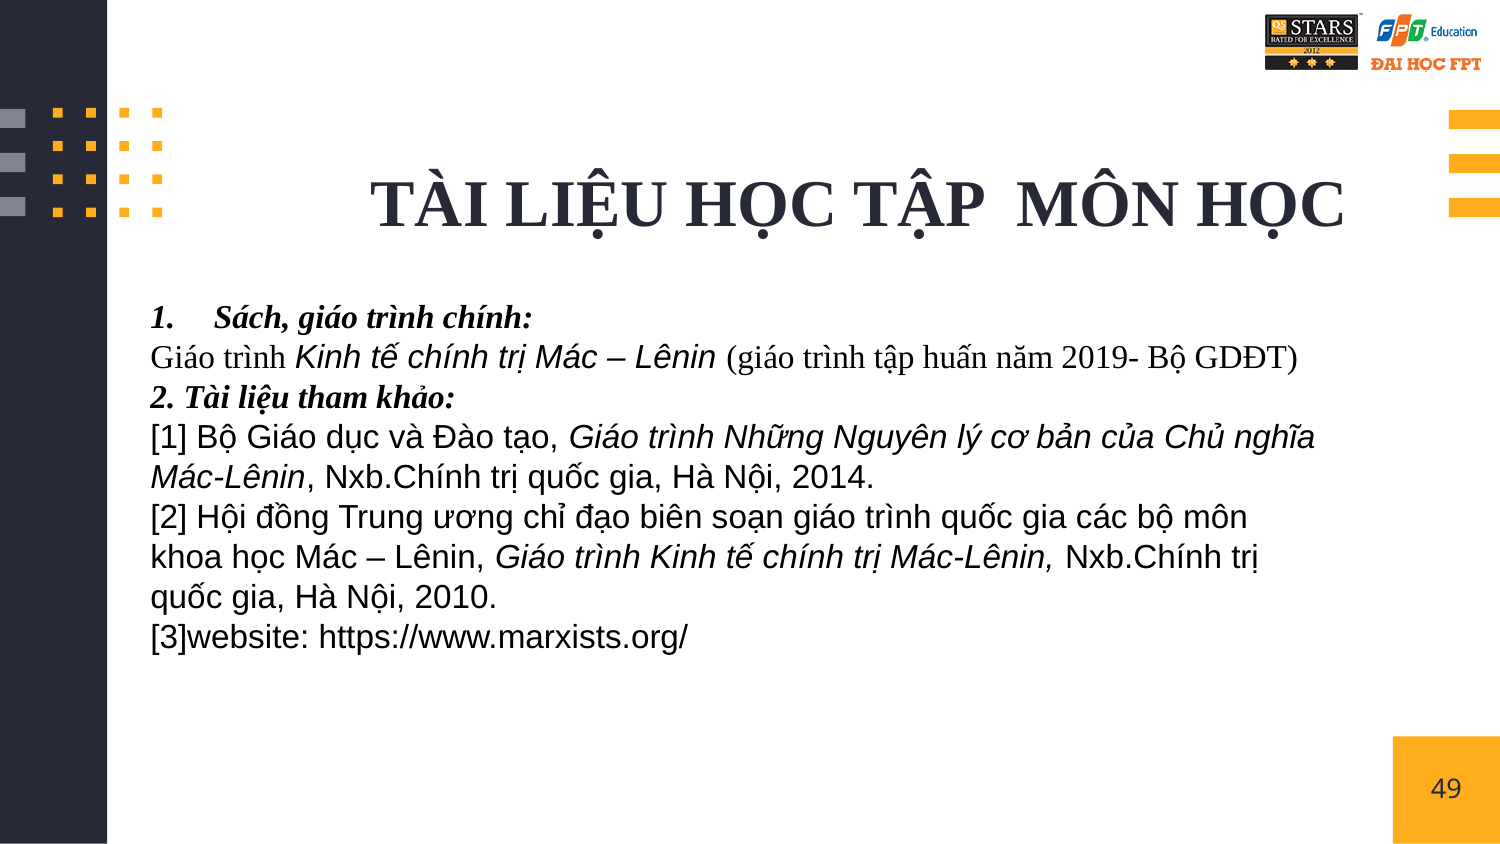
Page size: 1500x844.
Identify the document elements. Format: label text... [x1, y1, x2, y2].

picture [1265, 13, 1481, 72]
text_box TÀI LIỆU HỌC TẬP MÔN HỌC [232, 141, 1365, 255]
text_box Sách, giáo trình chính: Giáo trình Kinh tế chính trị Mác – Lênin (giáo trình tập huấn năm 2019- Bộ GDĐT) 2. Tài liệu tham khảo: [1] Bộ Giáo dục và Đào tạo, Giáo trình Những Nguyên lý cơ bản của Chủ nghĩa Mác-Lênin, Nxb.Chính trị quốc gia, Hà Nội, 2014. [2] Hội đồng Trung ương chỉ đạo biên soạn giáo trình quốc gia các bộ môn khoa học Mác – Lênin, Giáo trình Kinh tế chính trị Mác-Lênin, Nxb.Chính trị quốc gia, Hà Nội, 2010. [3]website: https://www.marxists.org/ [135, 288, 1344, 698]
slide_number 49 [1392, 736, 1500, 844]
